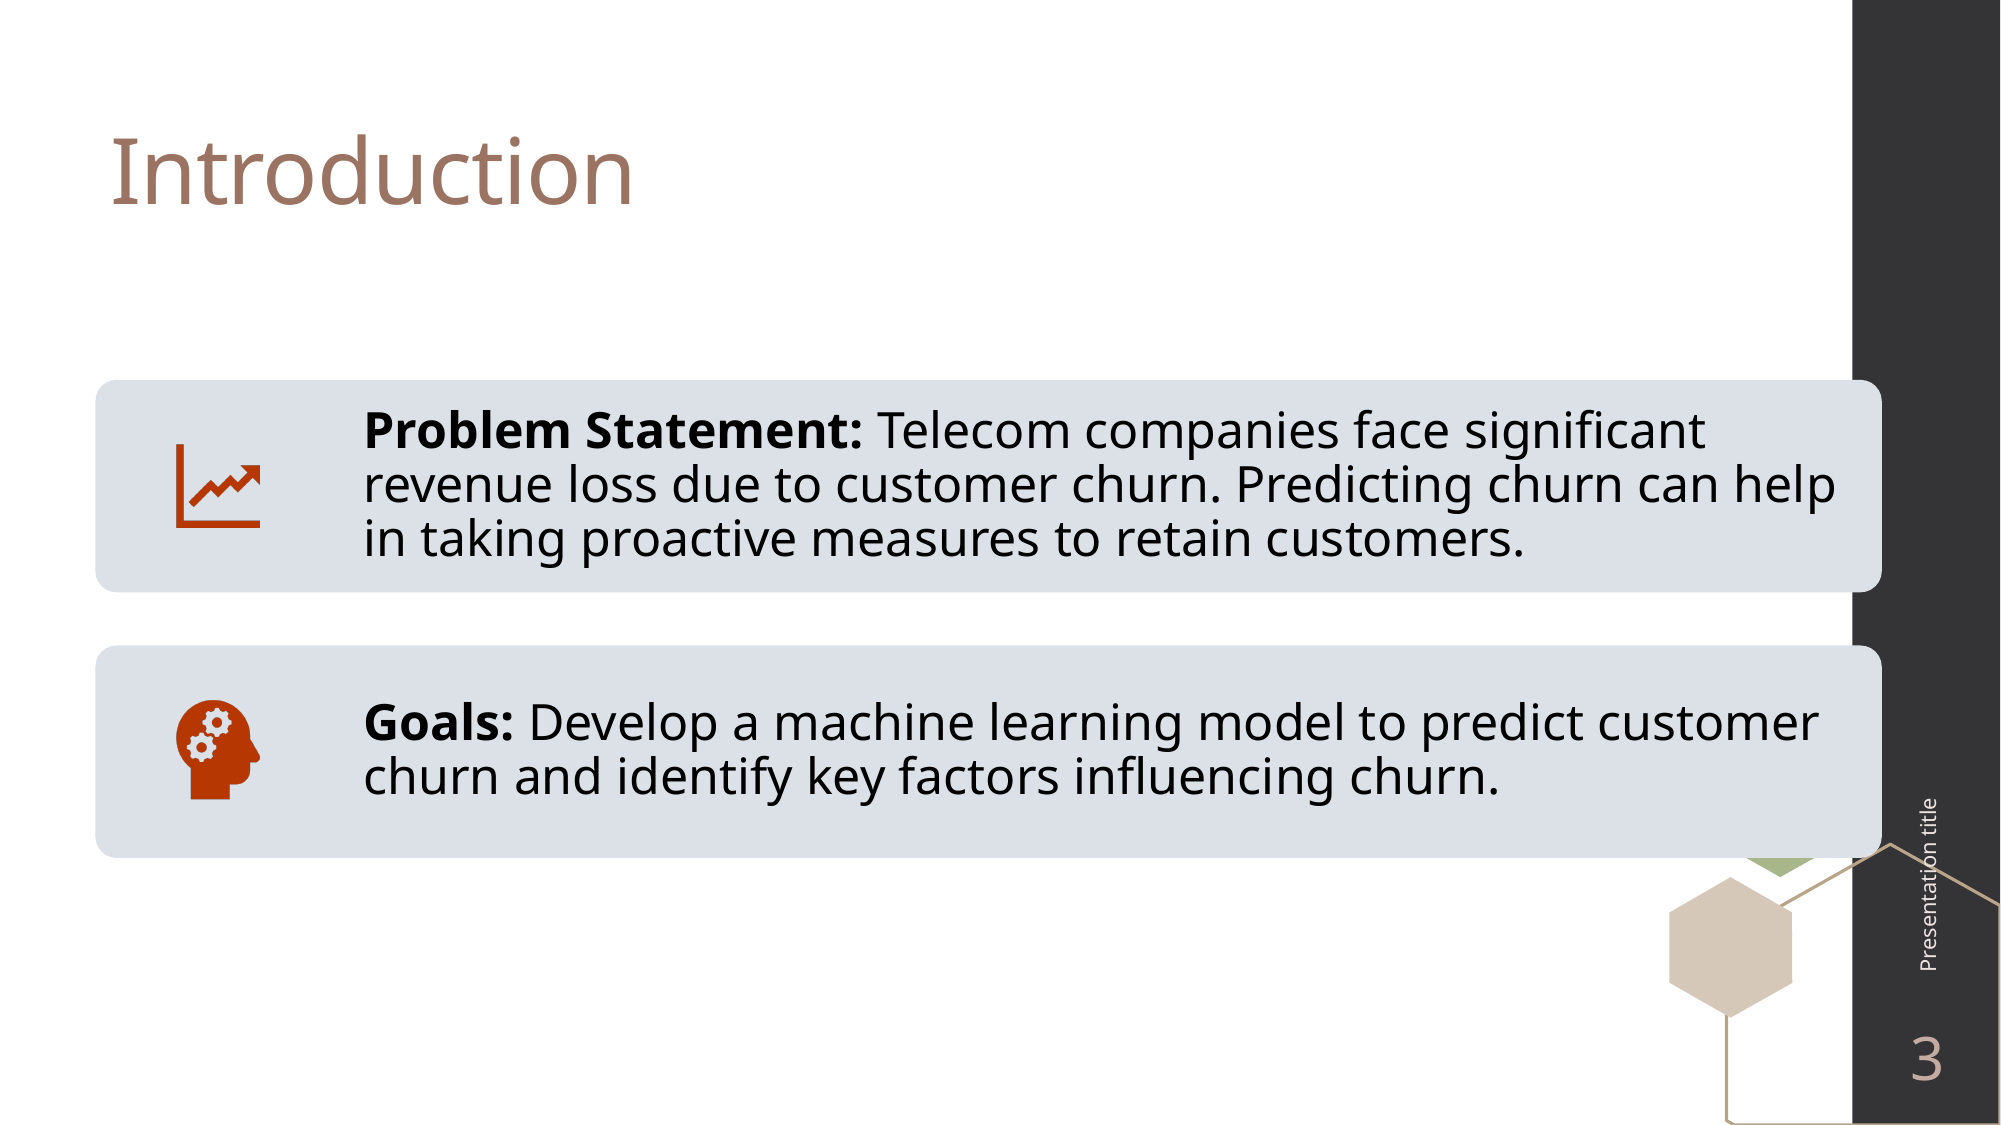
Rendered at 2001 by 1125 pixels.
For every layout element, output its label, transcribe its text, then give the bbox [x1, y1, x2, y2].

footer Presentation title [1897, 400, 1958, 988]
slide_number 3 [1852, 1012, 2000, 1110]
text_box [95, 264, 1882, 974]
title Introduction [95, 118, 1882, 262]
